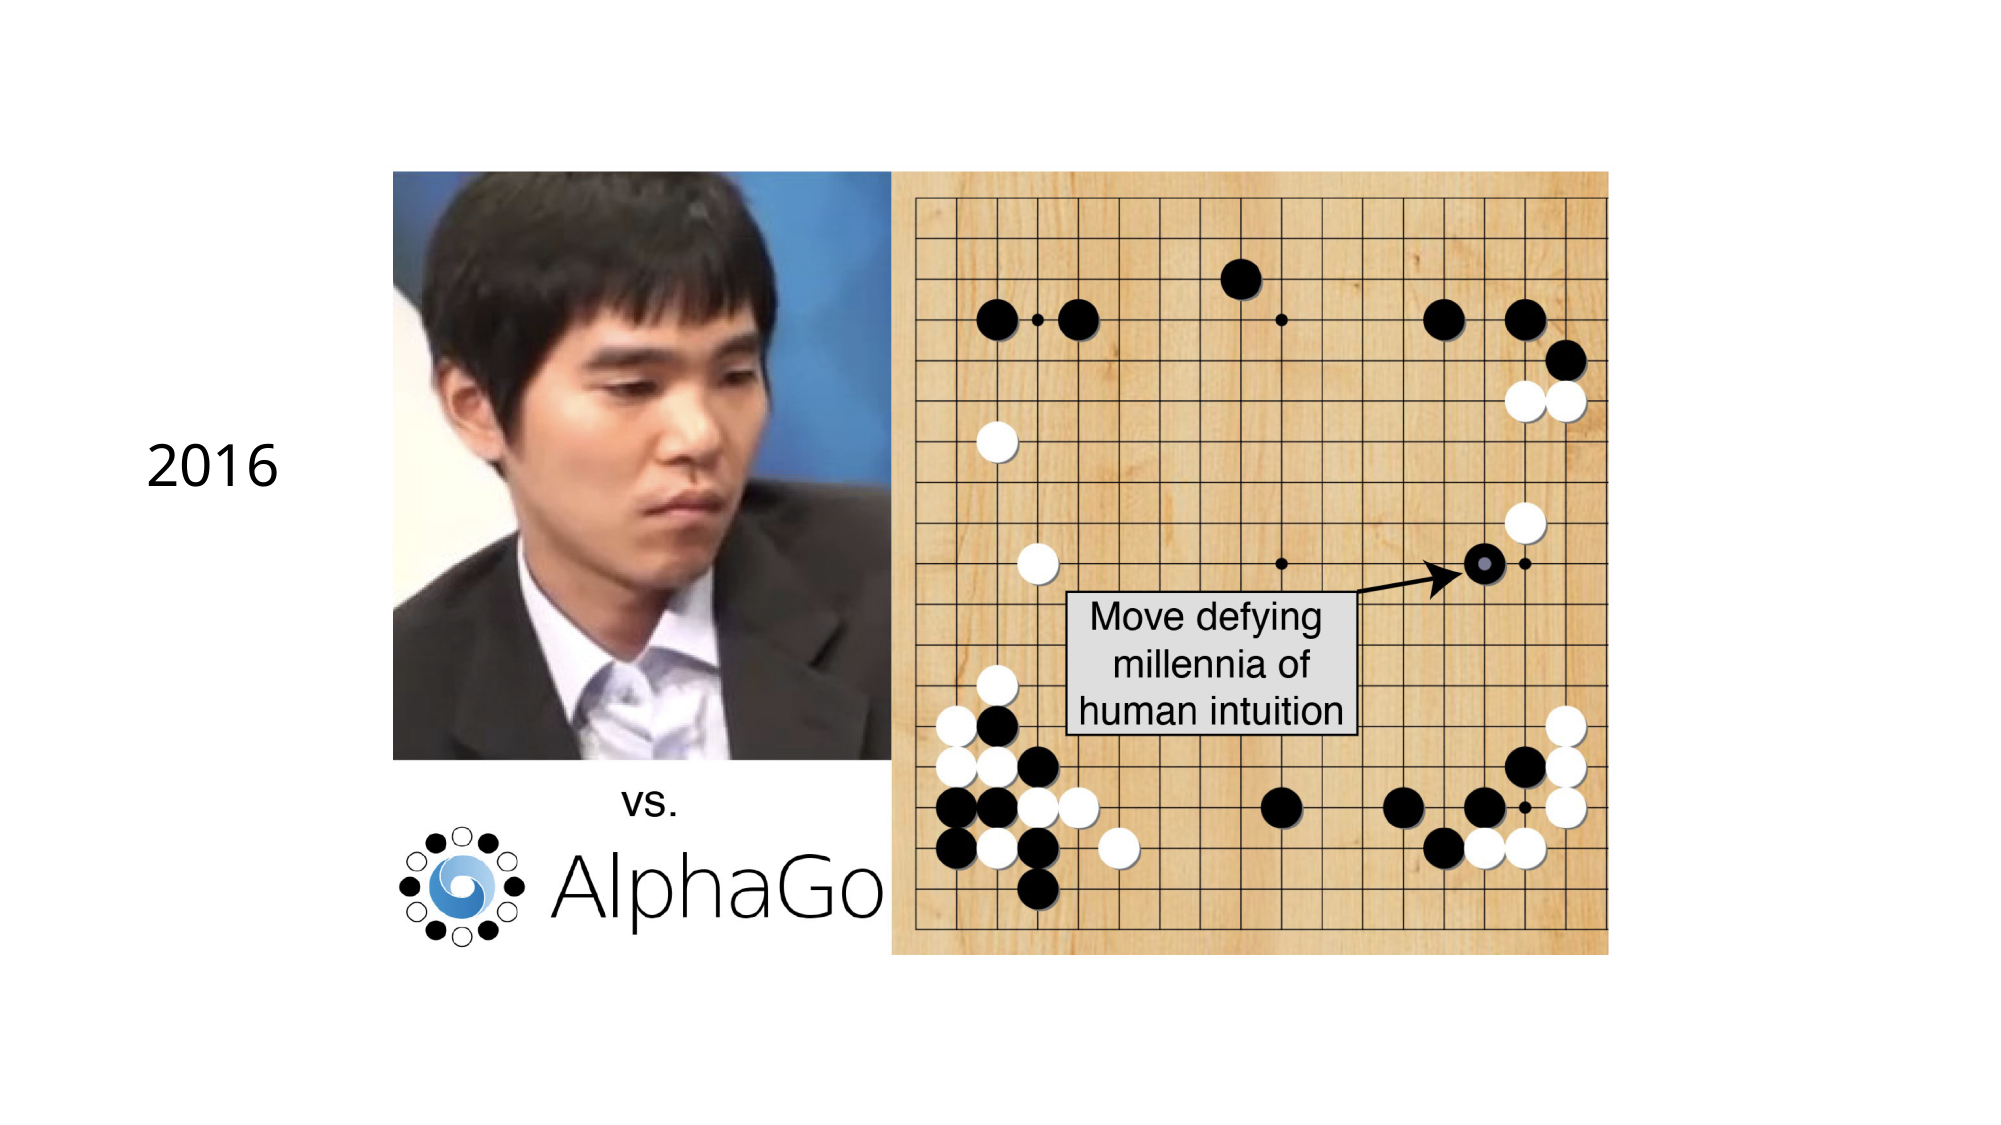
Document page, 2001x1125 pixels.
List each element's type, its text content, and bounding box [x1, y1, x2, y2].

picture [386, 164, 1614, 961]
text_box 2016 [131, 420, 295, 506]
